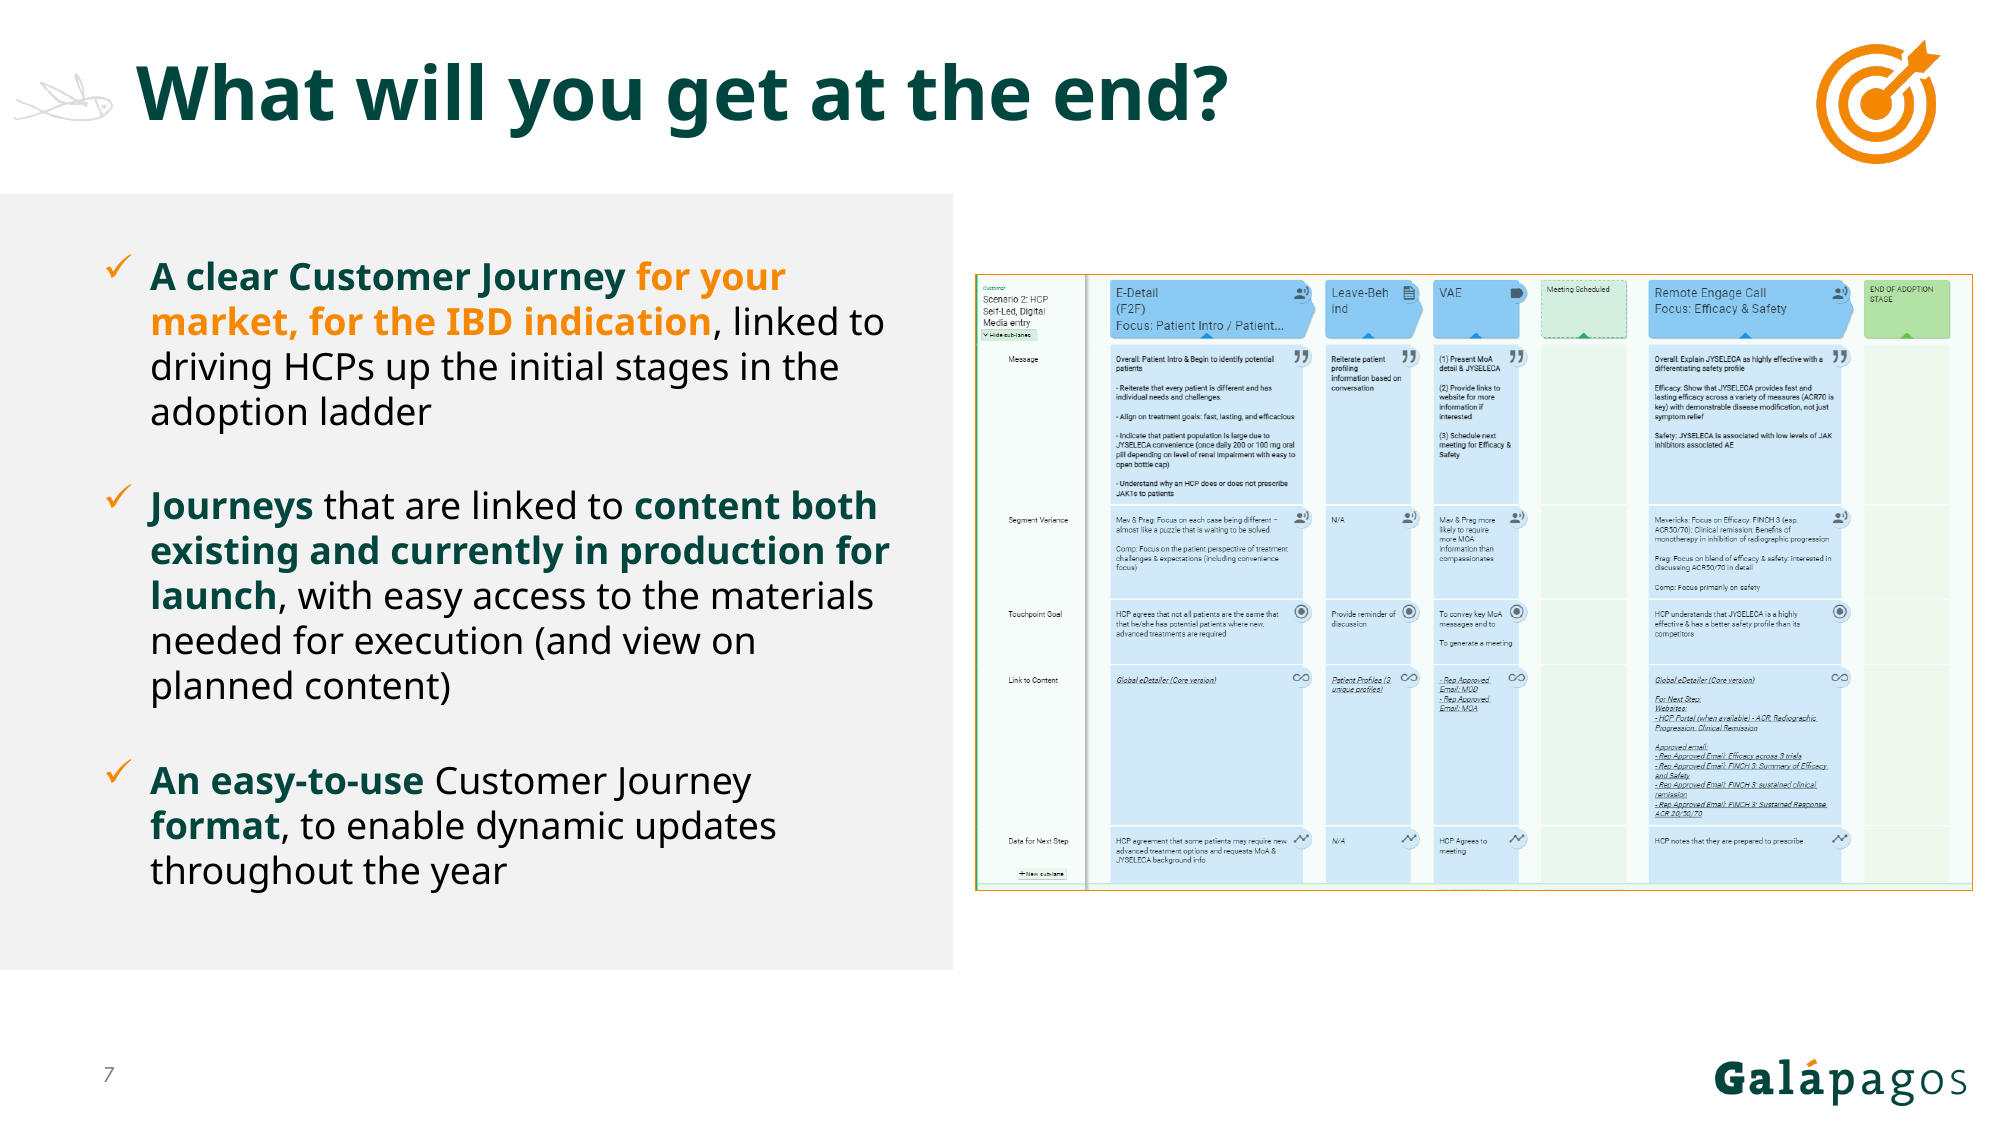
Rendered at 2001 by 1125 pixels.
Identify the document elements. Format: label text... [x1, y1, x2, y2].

text_box A clear Customer Journey for your market, for the IBD indication, linked to driving HCPs up the initial stages in the adoption ladder Journeys that are linked to content both existing and currently in production for launch, with easy access to the materials needed for execution (and view on planned content) An easy-to-use Customer Journey format, to enable dynamic updates throughout the year [88, 245, 910, 900]
picture [975, 273, 1973, 891]
picture [1714, 1057, 1967, 1107]
picture [14, 73, 113, 121]
title What will you get at the end? [121, 42, 1865, 269]
text_box [0, 194, 954, 971]
picture [1803, 25, 1954, 177]
